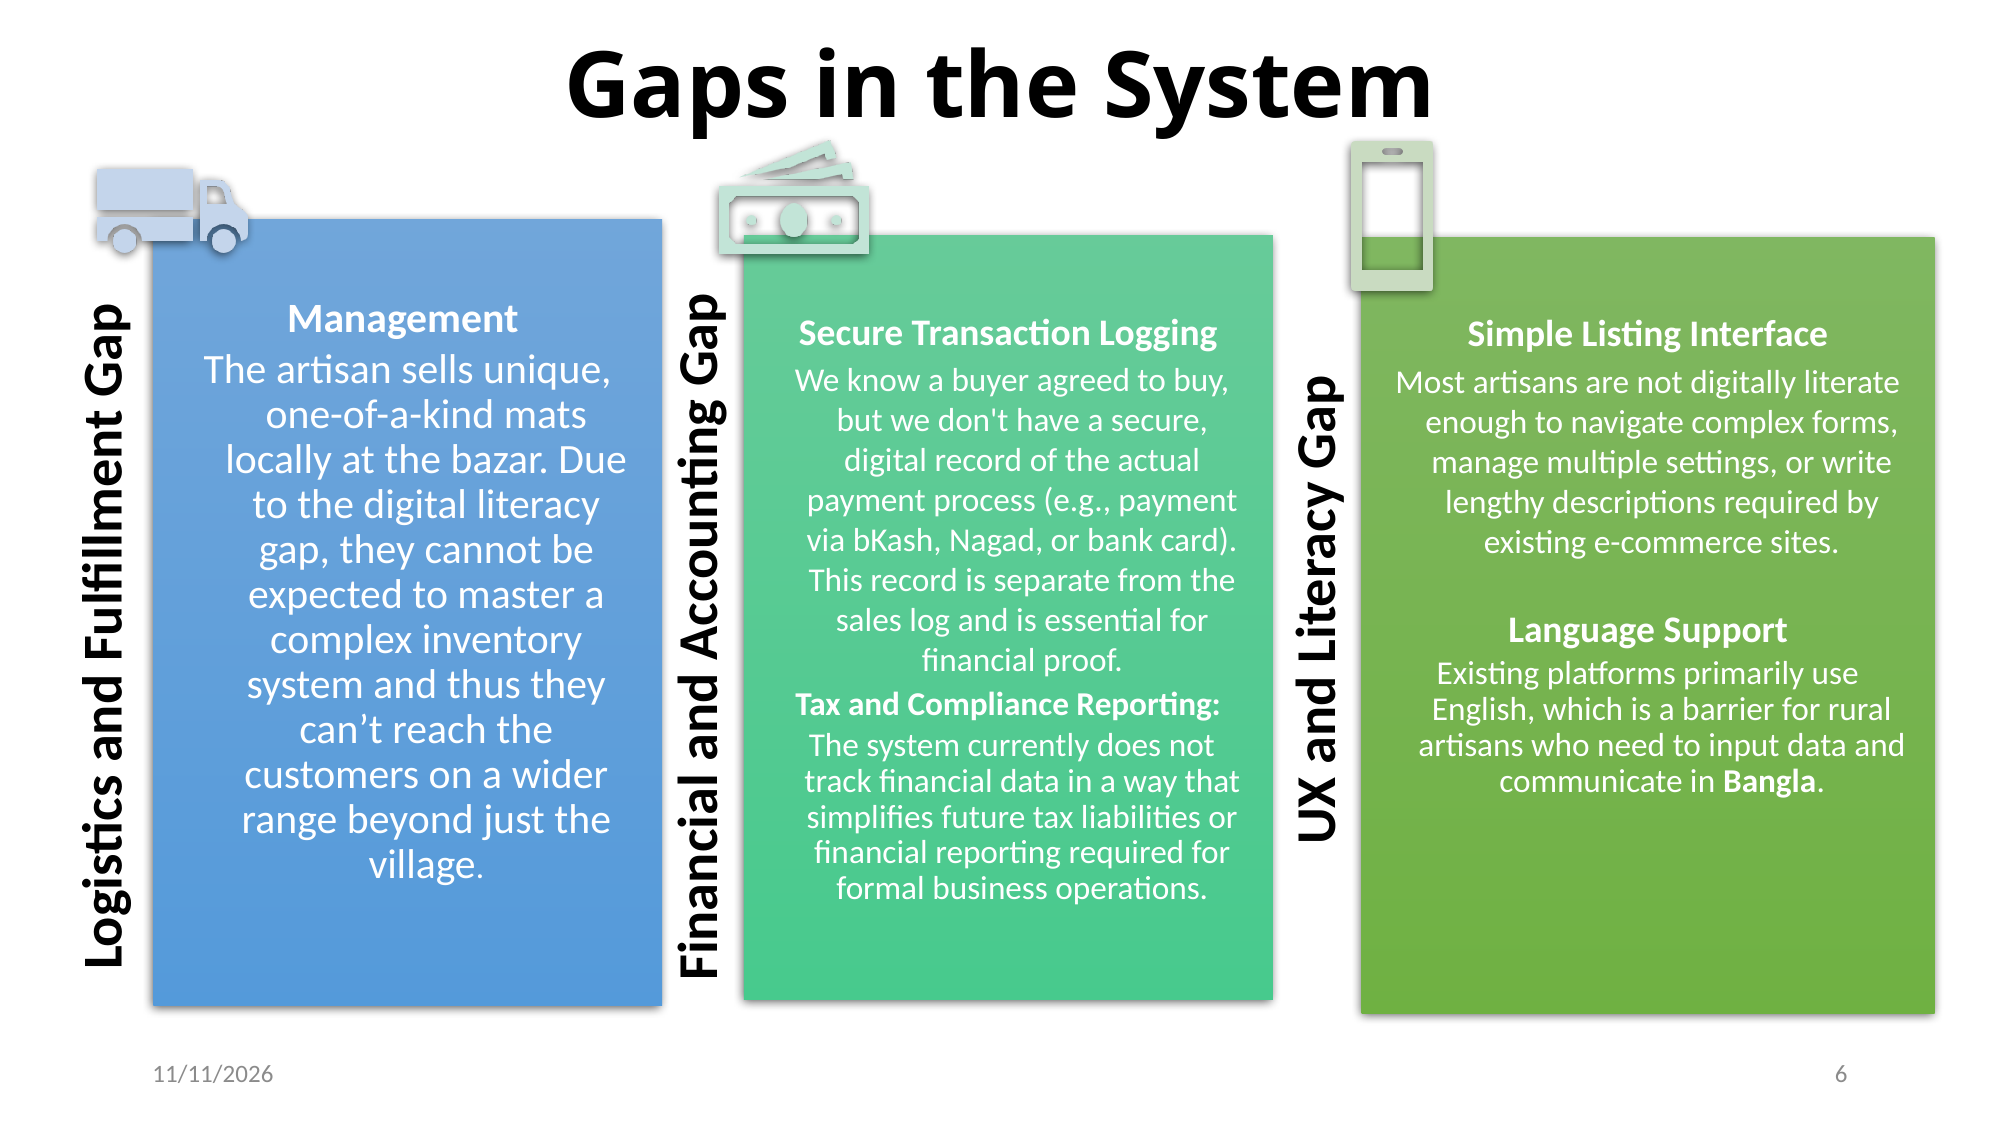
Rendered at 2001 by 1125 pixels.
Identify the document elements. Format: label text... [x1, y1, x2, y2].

title Gaps in the System [0, 0, 2000, 65]
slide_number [137, 1060, 588, 1103]
slide_number 6 [1412, 1060, 1863, 1103]
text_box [0, 65, 2000, 1060]
